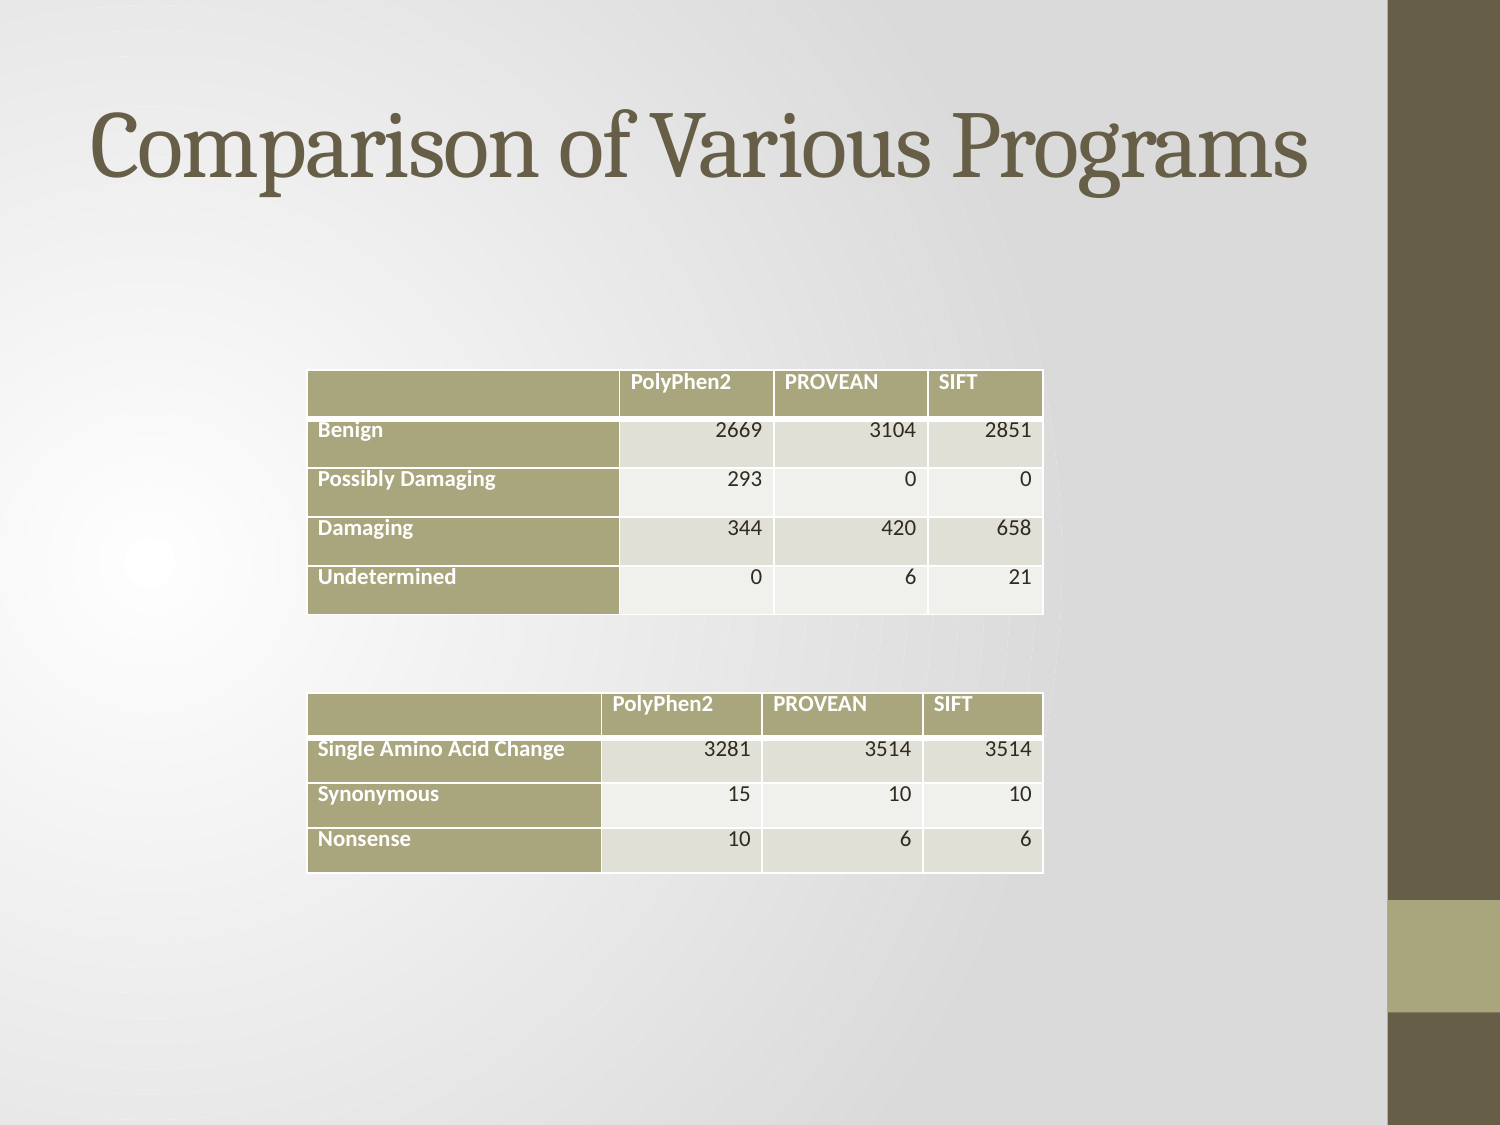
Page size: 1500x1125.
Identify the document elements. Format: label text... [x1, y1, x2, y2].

table_cell 6 [763, 829, 922, 872]
table_header SIFT [929, 371, 1042, 416]
table_cell 2669 [620, 422, 773, 467]
table_cell 6 [775, 567, 927, 614]
table_cell 15 [602, 784, 761, 827]
table_cell 10 [763, 784, 922, 827]
table_cell Undetermined [308, 567, 619, 614]
table_cell Synonymous [308, 784, 601, 827]
table_cell 293 [620, 469, 773, 516]
table_cell 0 [775, 469, 927, 516]
table_cell 3514 [763, 741, 922, 782]
table_cell 10 [924, 784, 1042, 827]
table_cell Nonsense [308, 829, 601, 872]
table_cell 0 [929, 469, 1042, 516]
table_cell 420 [775, 518, 927, 565]
table_cell 3281 [602, 741, 761, 782]
table_cell 21 [929, 567, 1042, 614]
table_cell 658 [929, 518, 1042, 565]
table_header SIFT [924, 694, 1042, 735]
table_header PROVEAN [775, 371, 927, 416]
table_cell Benign [308, 422, 619, 467]
table_cell 344 [620, 518, 773, 565]
table_cell 2851 [929, 422, 1042, 467]
table_cell 10 [602, 829, 761, 872]
table_cell Damaging [308, 518, 619, 565]
title Comparison of Various Programs [75, 45, 1325, 233]
table_header [308, 694, 601, 735]
table_header PolyPhen2 [602, 694, 761, 735]
table_header PROVEAN [763, 694, 922, 735]
table_cell Possibly Damaging [308, 469, 619, 516]
table_cell 6 [924, 829, 1042, 872]
table_cell 3514 [924, 741, 1042, 782]
table_header [308, 371, 619, 416]
table_header PolyPhen2 [620, 371, 773, 416]
table_cell Single Amino Acid Change [308, 741, 601, 782]
table_cell 3104 [775, 422, 927, 467]
table_cell 0 [620, 567, 773, 614]
